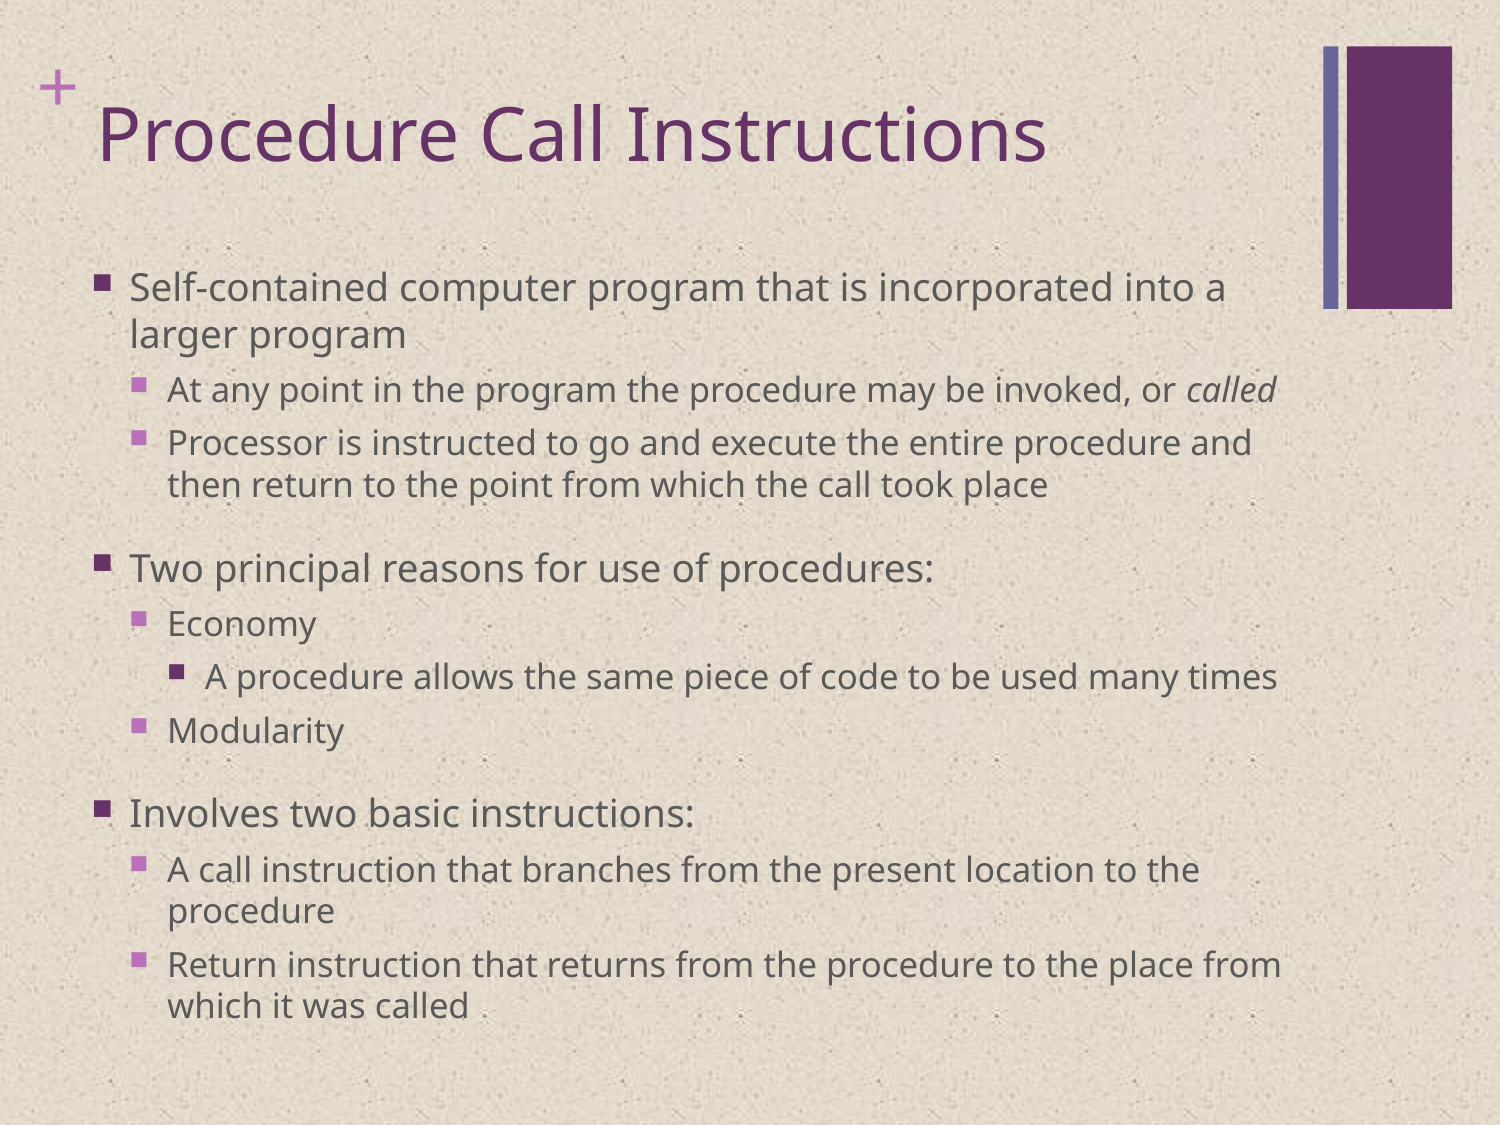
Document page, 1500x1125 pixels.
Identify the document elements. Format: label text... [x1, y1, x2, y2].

picture [0, 0, 1500, 1125]
title Procedure Call Instructions [81, 79, 1322, 263]
list Self-contained computer program that is incorporated into a larger program At any point in the program the procedure may be invoked, or called Processor is instructed to go and execute the entire procedure and then return to the point from which the call took place Two principal reasons for use of procedures: Economy A procedure allows the same piece of code to be used many times Modularity Involves two basic instructions: A call instruction that branches from the present location to the procedure Return instruction that returns from the procedure to the place from which it was called [76, 255, 1317, 1047]
